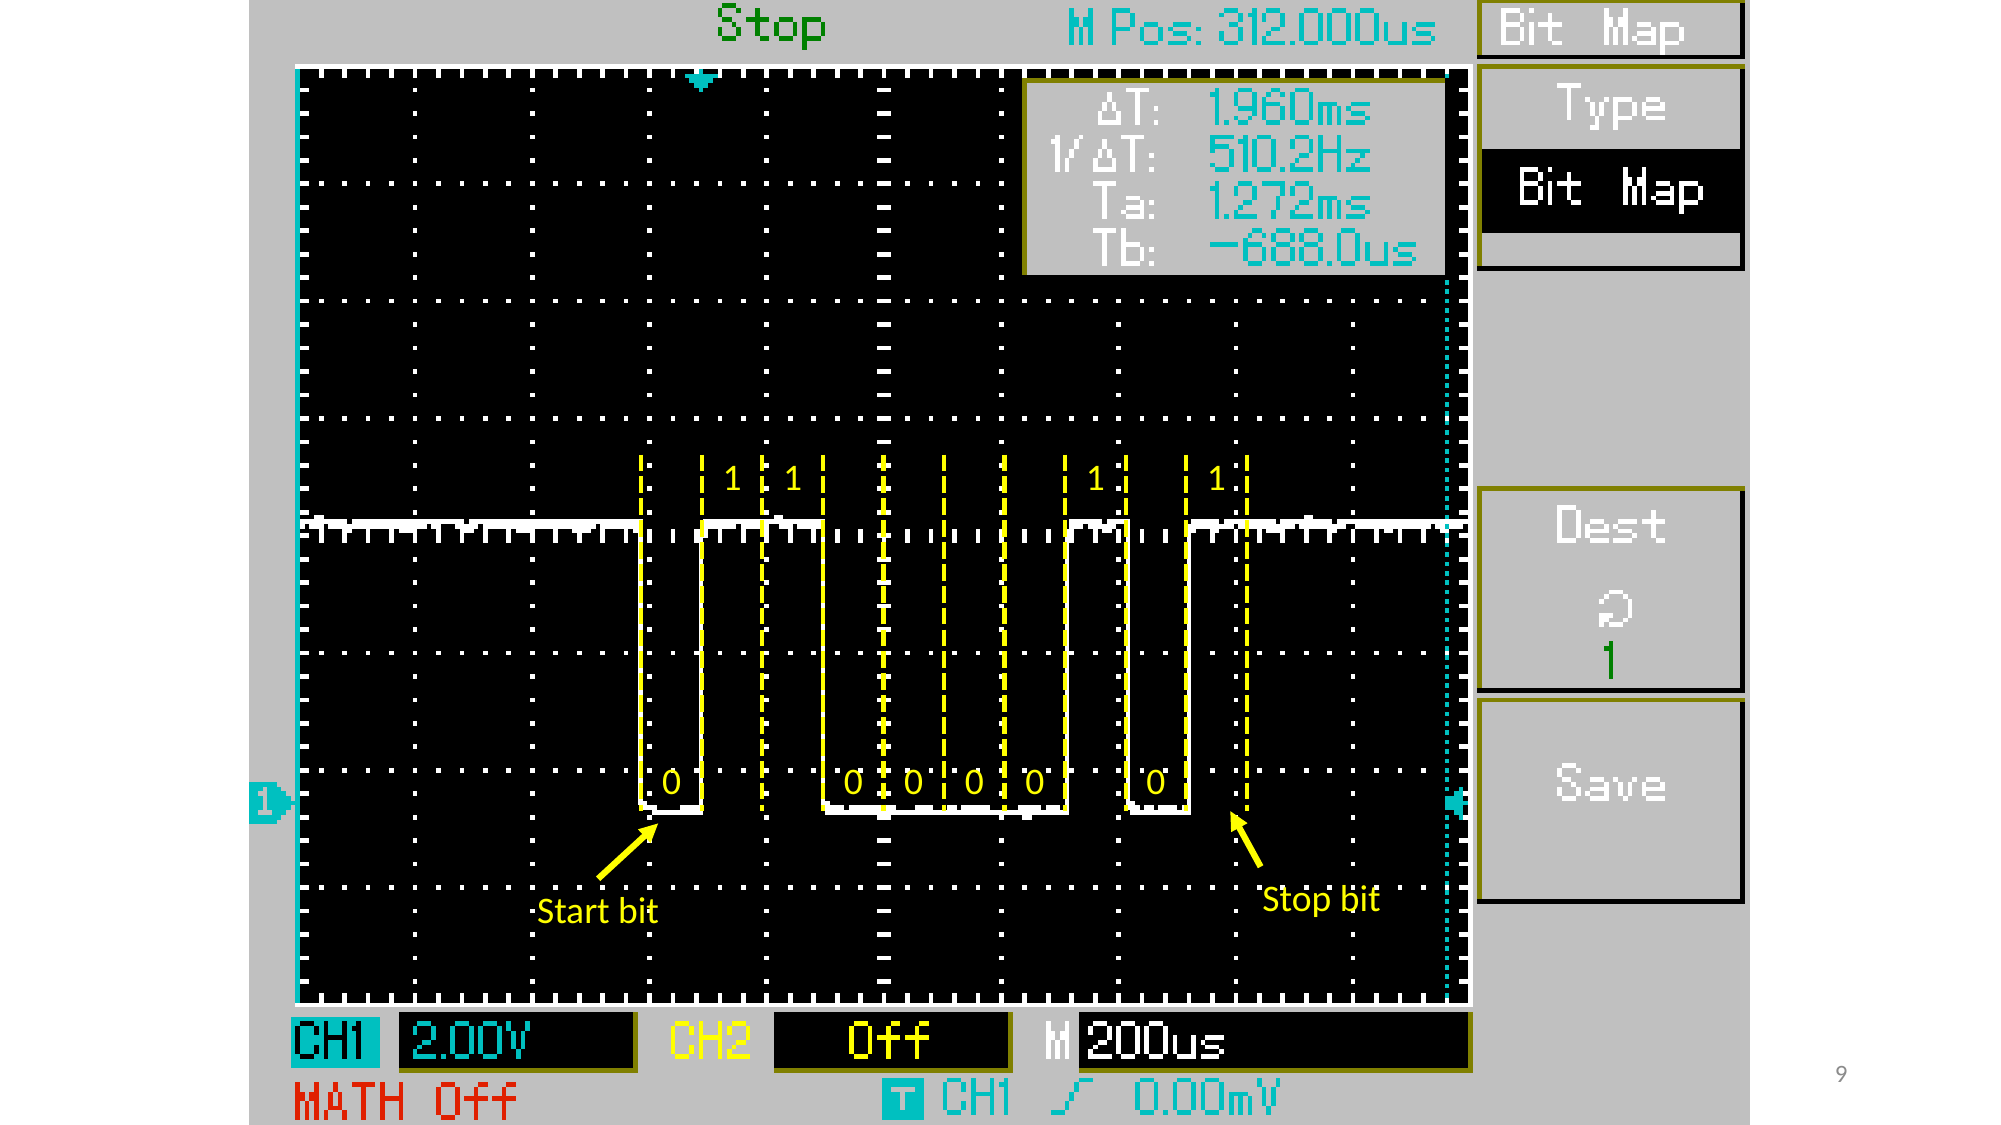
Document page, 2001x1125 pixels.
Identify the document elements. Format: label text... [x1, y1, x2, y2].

picture [249, 0, 1750, 1125]
slide_number 9 [1750, 1042, 1863, 1103]
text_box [1230, 811, 1261, 867]
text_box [598, 823, 659, 879]
